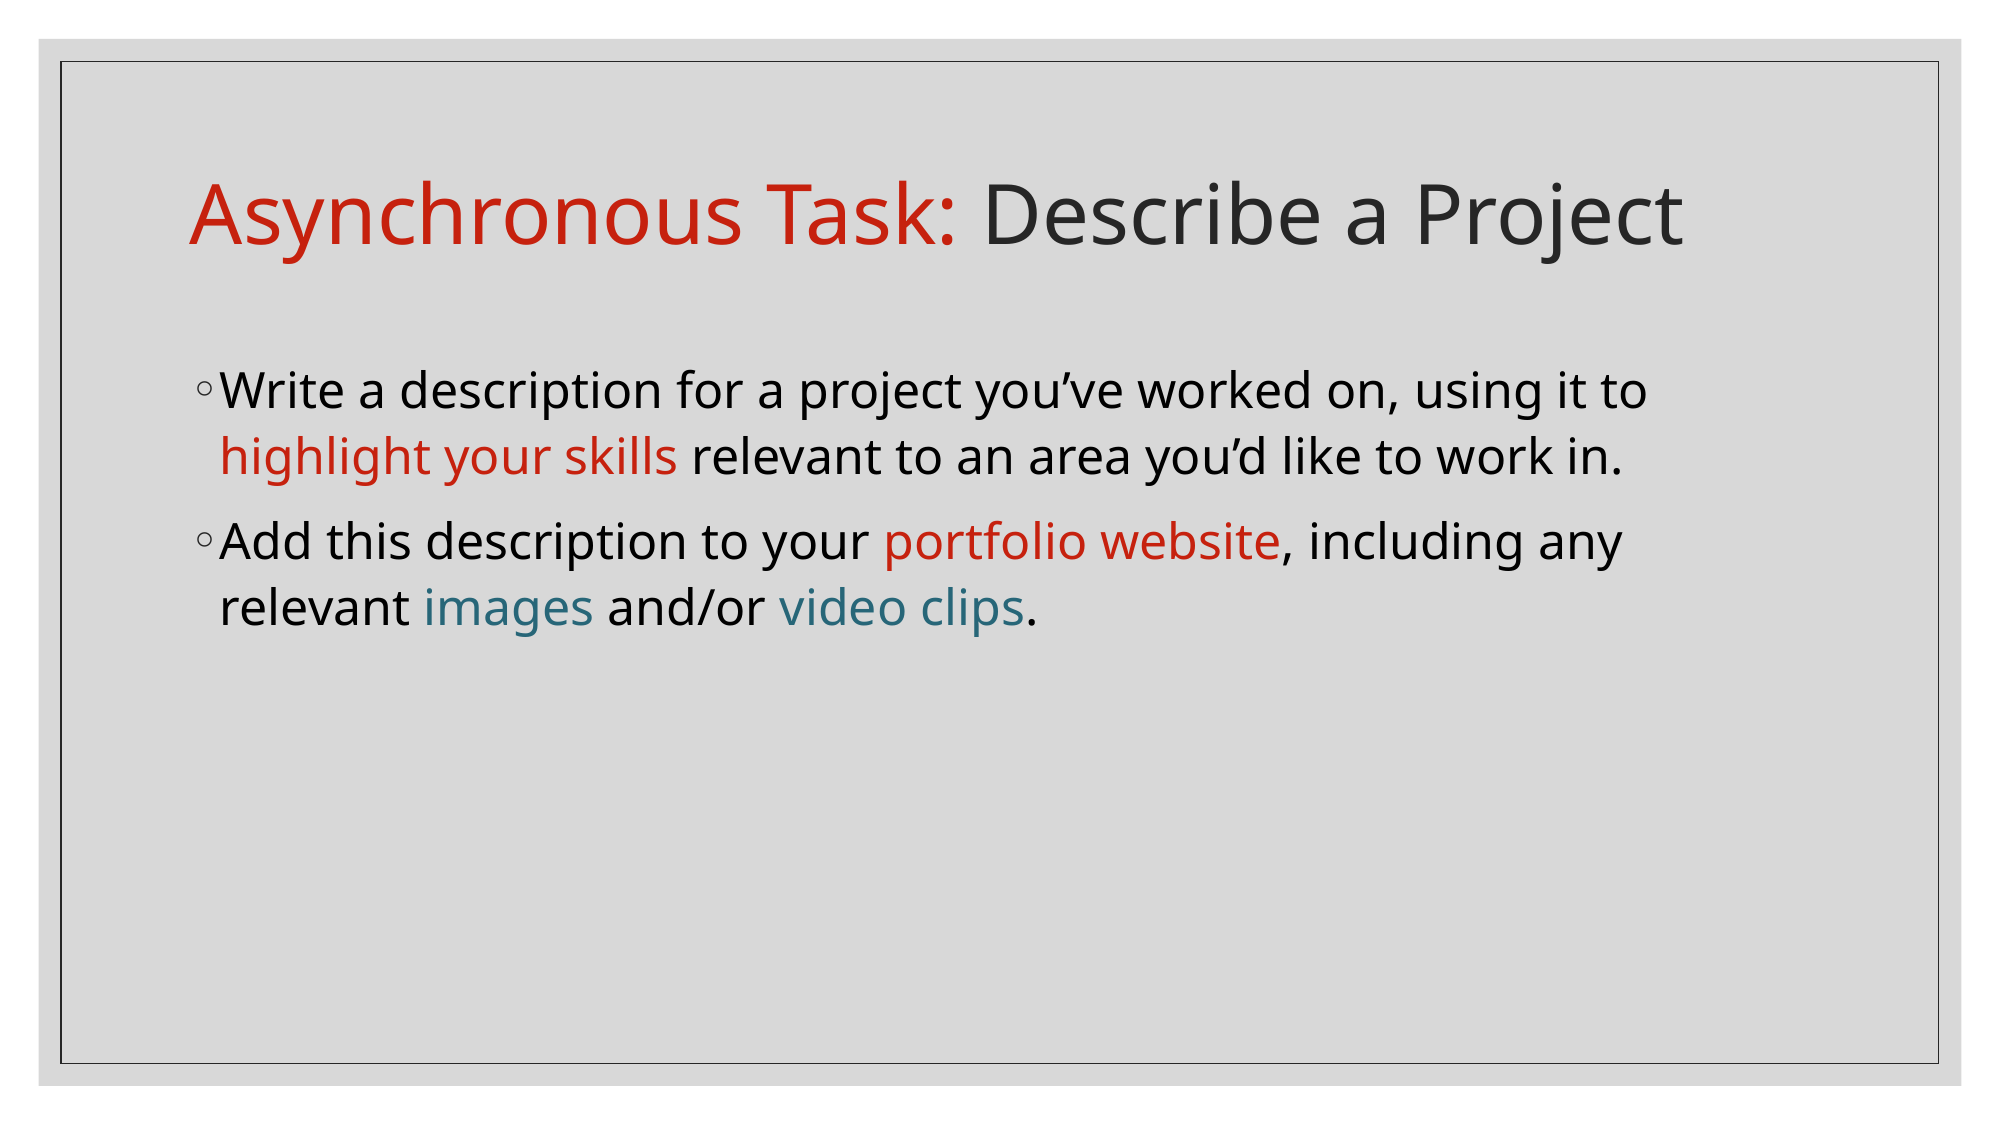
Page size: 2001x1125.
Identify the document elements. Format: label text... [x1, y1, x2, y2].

title Asynchronous Task: Describe a Project [174, 105, 1825, 331]
list Write a description for a project you’ve worked on, using it to highlight your skills relevant to an area you’d like to work in. Add this description to your portfolio website, including any relevant images and/or video clips. [174, 345, 1825, 977]
